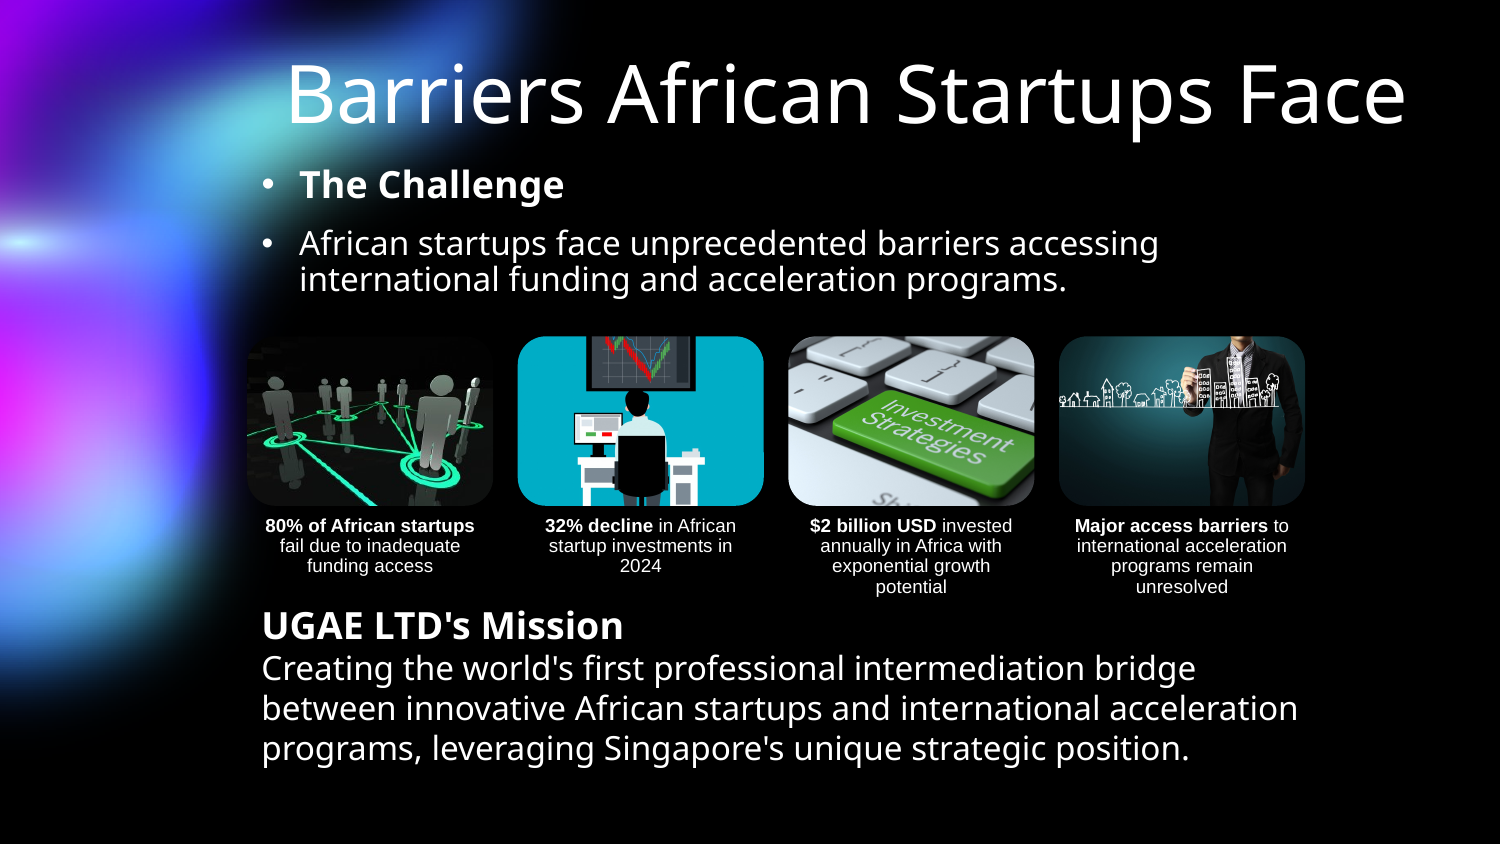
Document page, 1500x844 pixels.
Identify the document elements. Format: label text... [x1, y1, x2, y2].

picture [0, 0, 1491, 844]
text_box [246, 249, 1306, 684]
subtitle The Challenge African startups face unprecedented barriers accessing international funding and acceleration programs. [246, 122, 1213, 249]
title Barriers African Startups Face [246, 28, 1424, 250]
text_box UGAE LTD's Mission Creating the world's first professional intermediation bridge between innovative African startups and international acceleration programs, leveraging Singapore's unique strategic position. [246, 595, 1328, 820]
